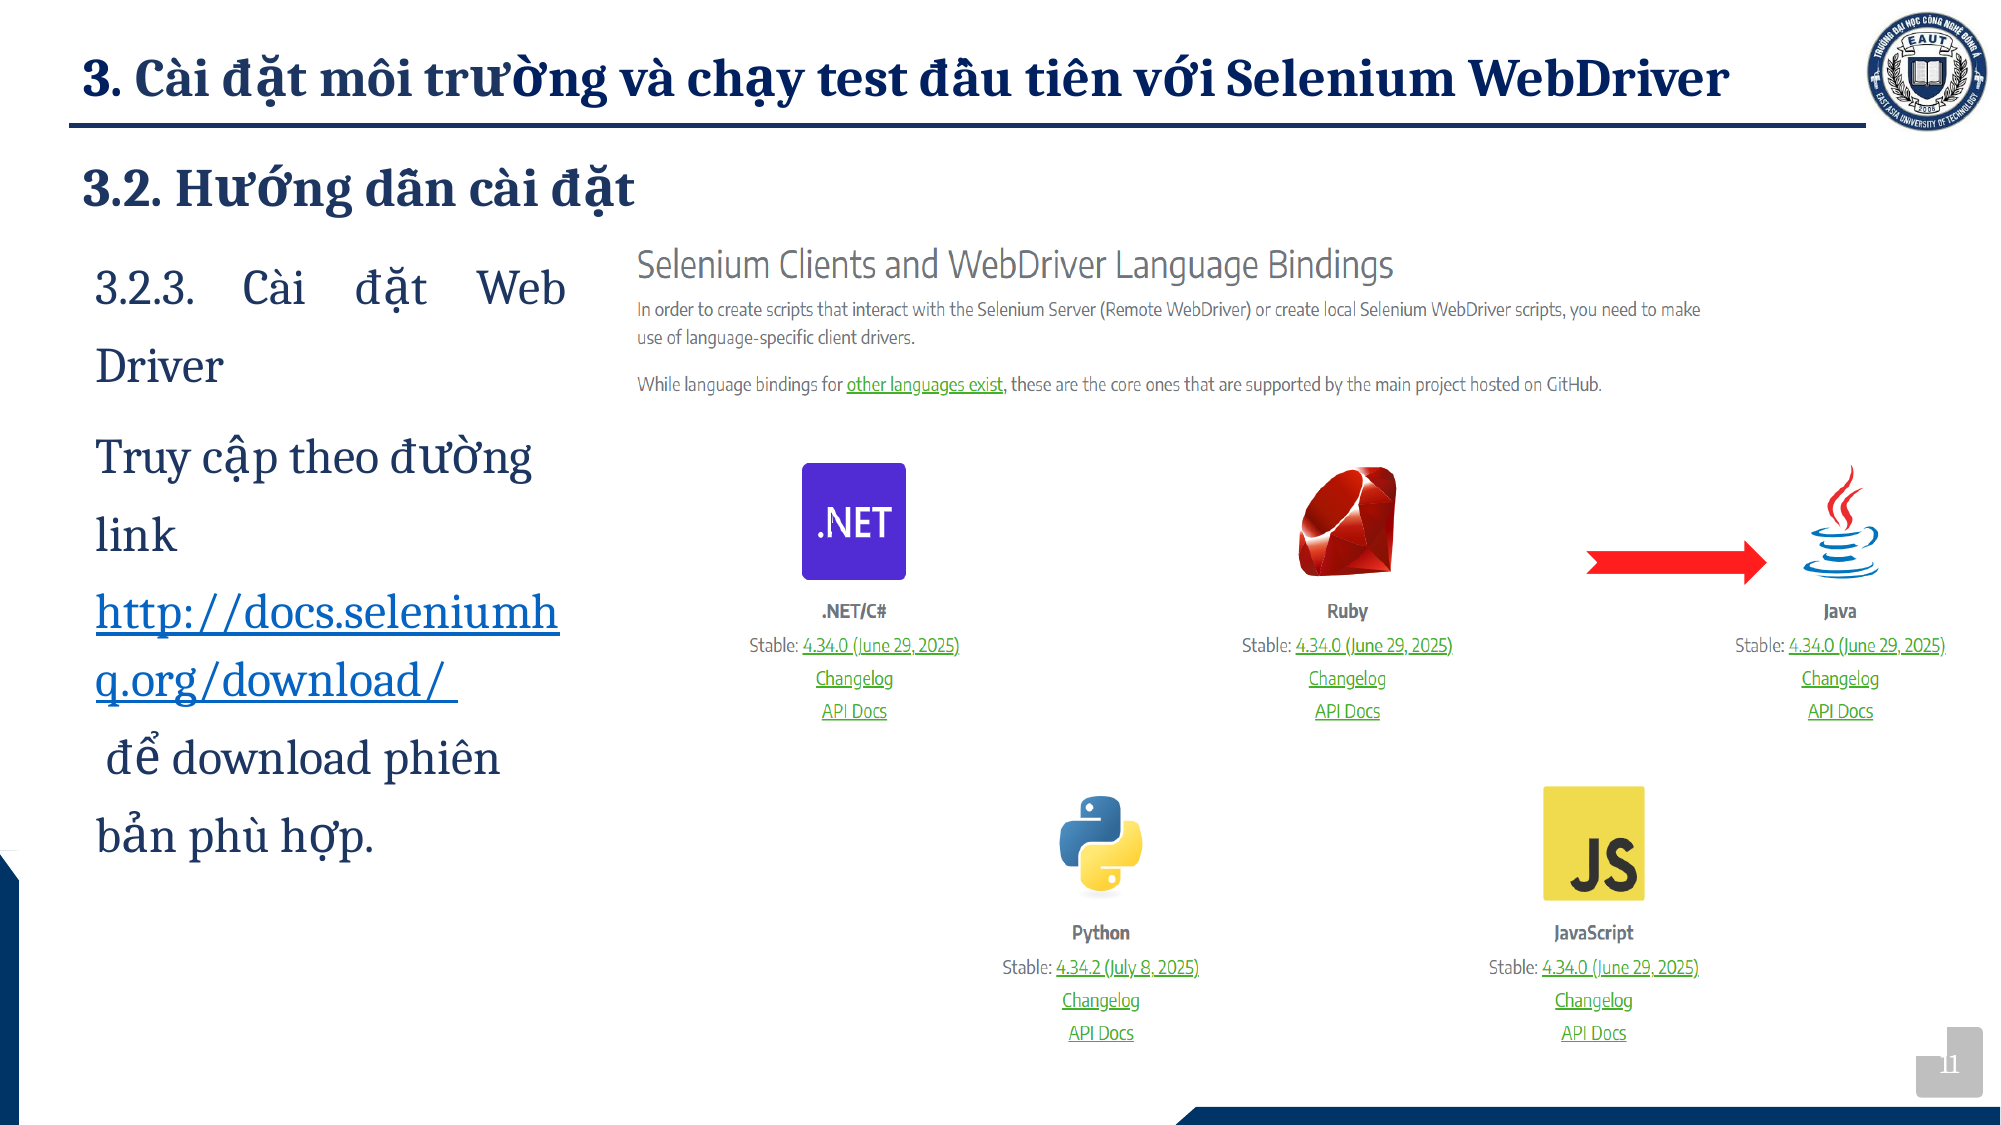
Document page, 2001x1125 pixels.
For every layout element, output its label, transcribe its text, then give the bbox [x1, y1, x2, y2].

text_box 3.2. Hướng dẫn cài đặt [68, 144, 1902, 225]
picture [1866, 11, 1988, 132]
picture [635, 240, 1948, 1056]
list 3.2.3. Cài đặt Web Driver Truy cập theo đường link http://docs.seleniumhq.org/download/ để download phiên bản phù hợp. [81, 229, 582, 930]
title 3. Cài đặt môi trường và chạy test đầu tiên với Selenium WebDriver [68, 37, 1769, 114]
